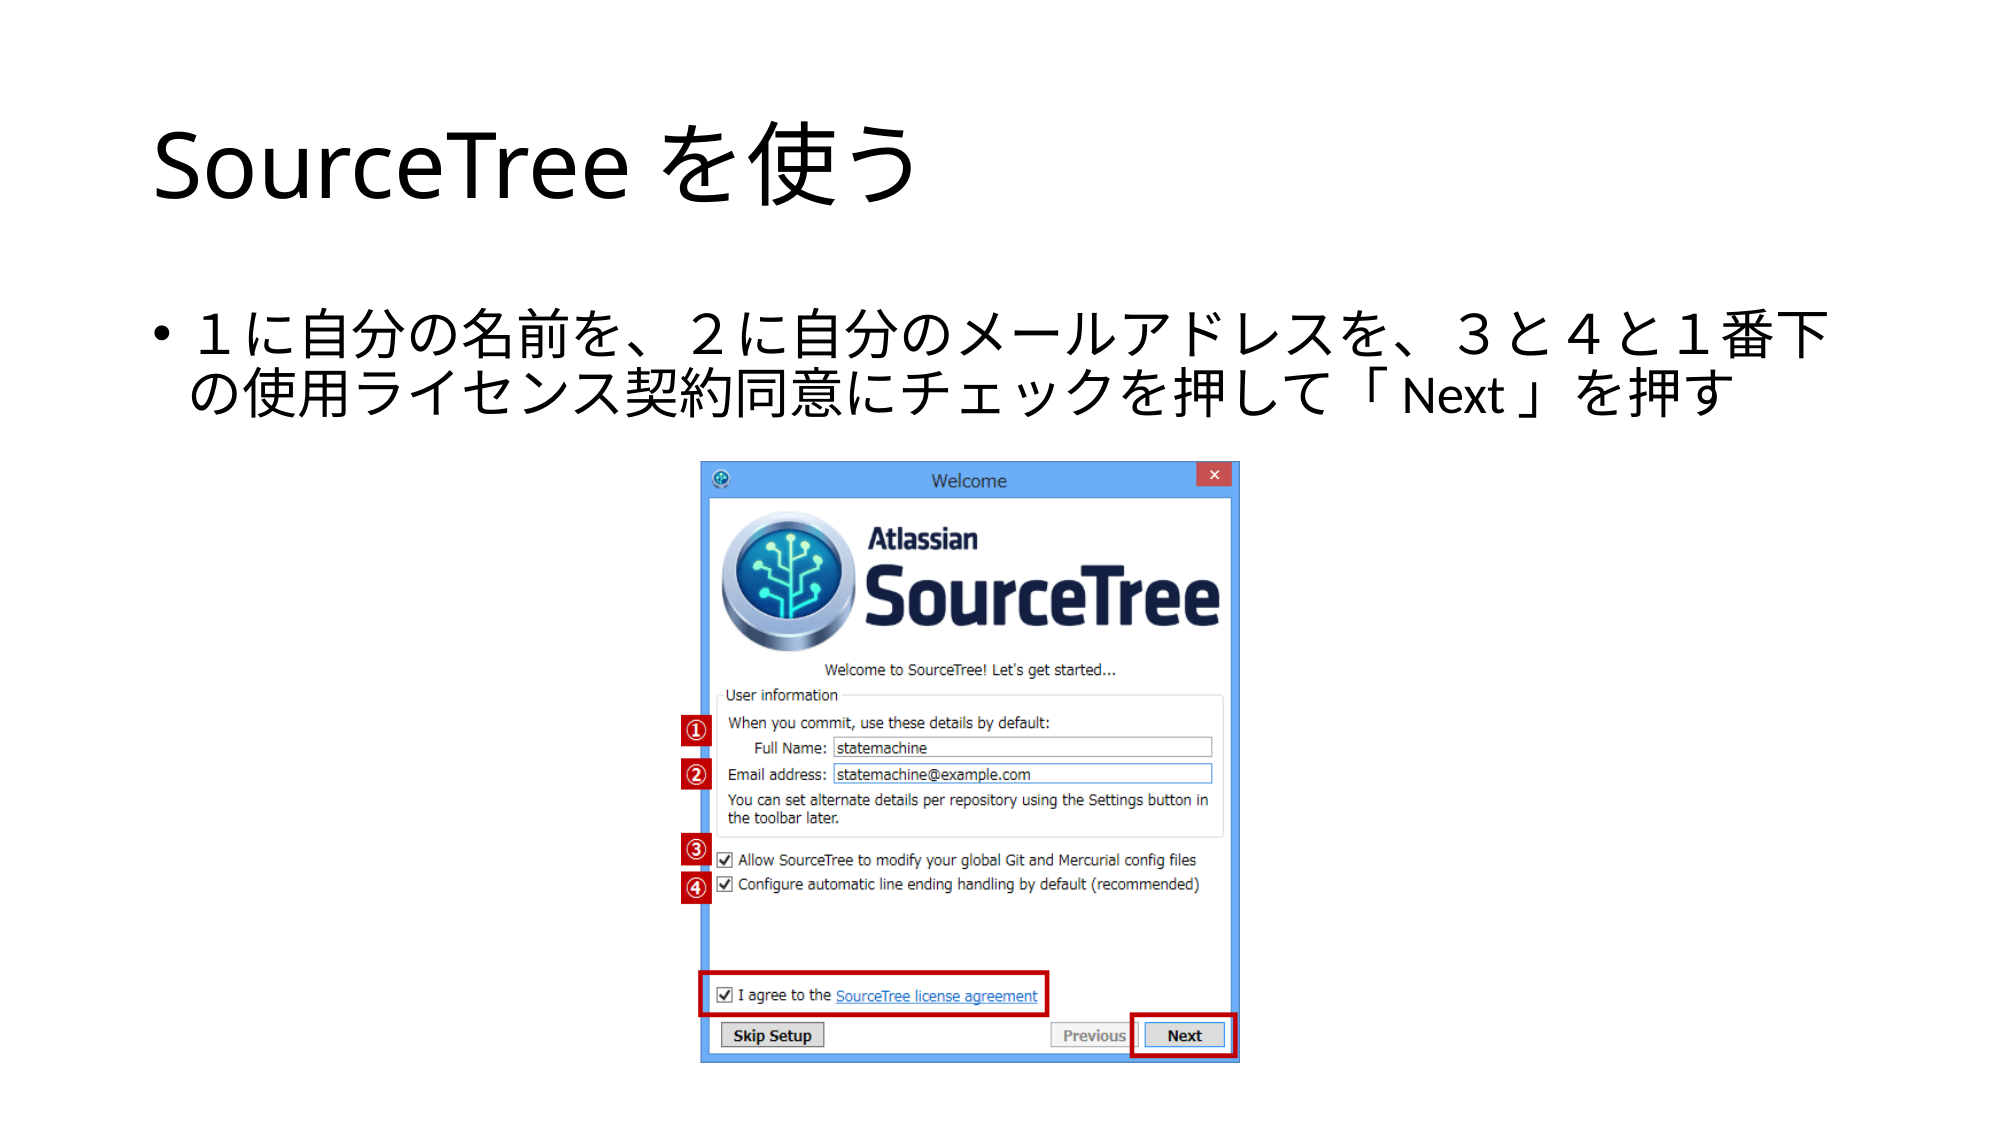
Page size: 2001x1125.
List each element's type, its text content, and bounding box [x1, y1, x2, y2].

picture [681, 461, 1240, 1063]
list １に自分の名前を、２に自分のメールアドレスを、３と４と１番下の使用ライセンス契約同意にチェックを押して「Next」を押す [137, 299, 1863, 435]
title SourceTreeを使う [137, 59, 1863, 278]
